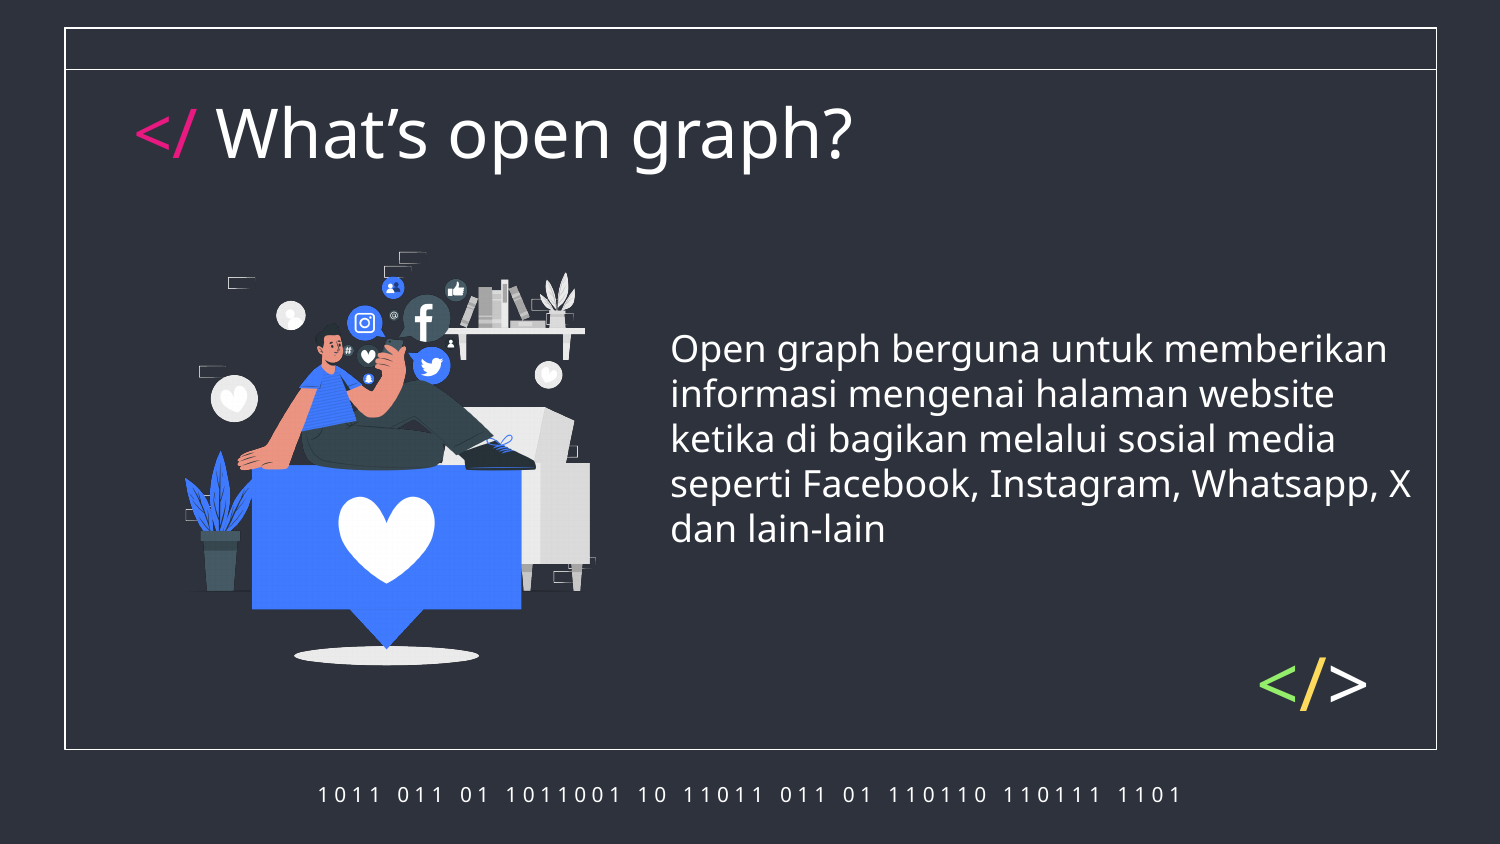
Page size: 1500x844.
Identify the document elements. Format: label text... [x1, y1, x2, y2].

picture [147, 222, 626, 701]
title </ What’s open graph? [118, 75, 1382, 170]
text_box </> [1209, 644, 1418, 729]
text_box Open graph berguna untuk memberikan informasi mengenai halaman website ketika di bagikan melalui sosial media seperti Facebook, Instagram, Whatsapp, X dan lain-lain [655, 317, 1455, 558]
